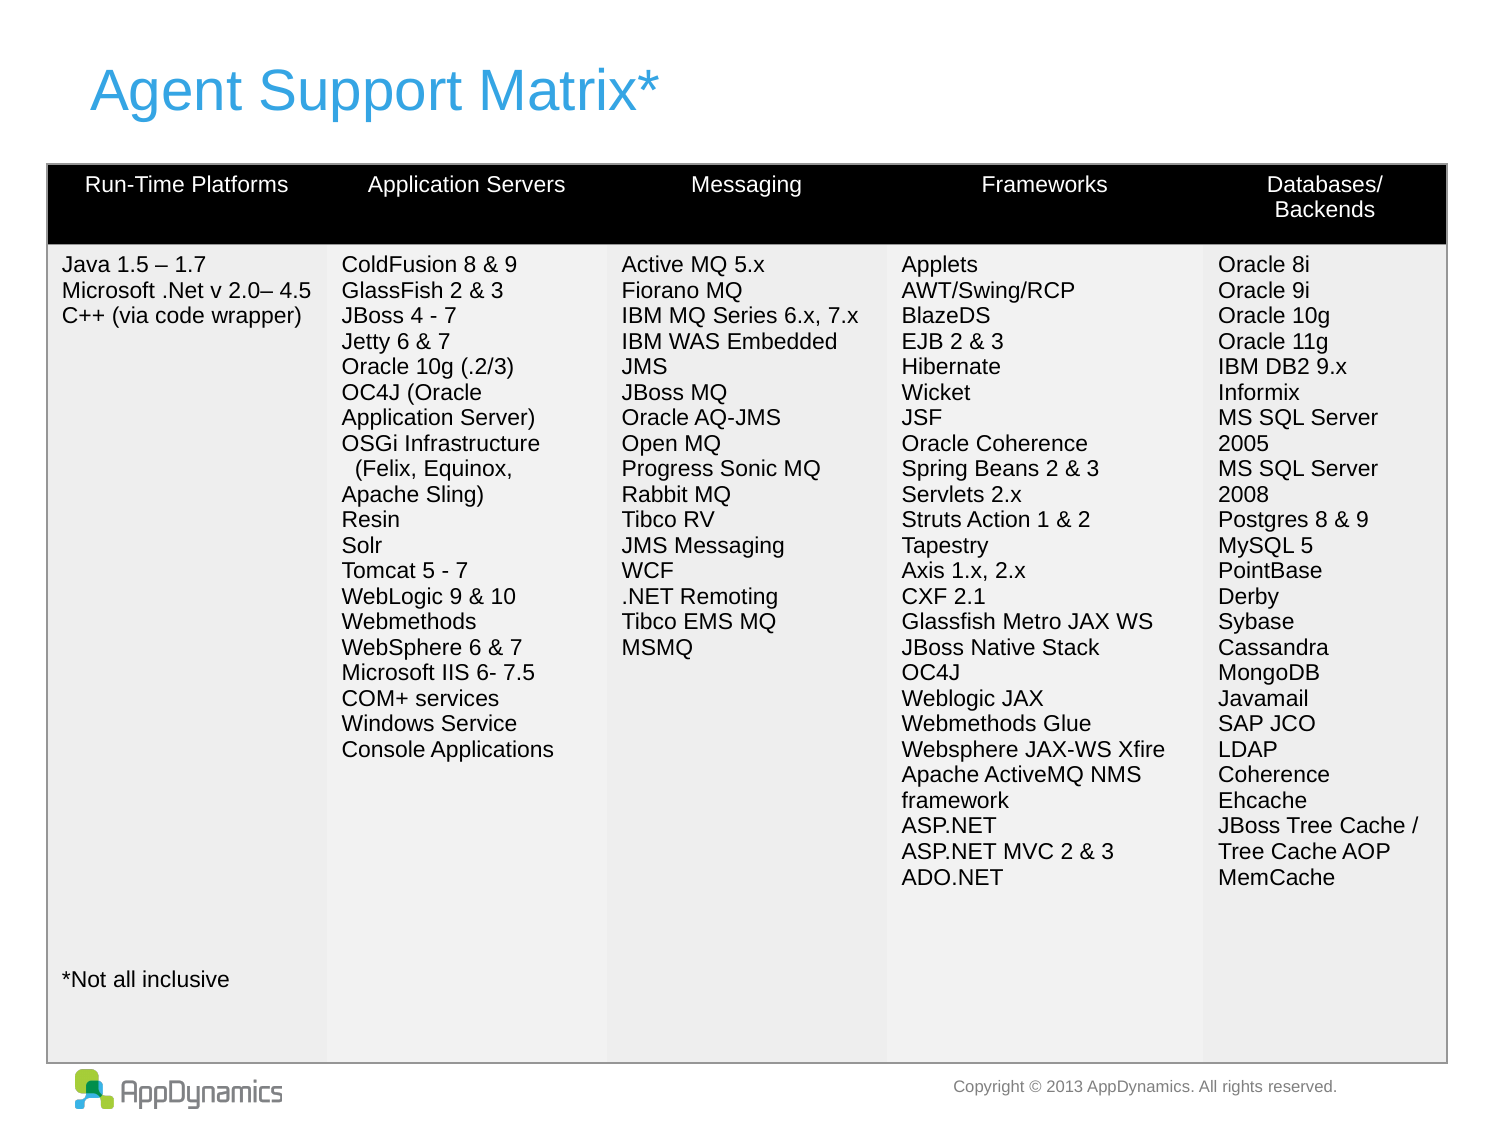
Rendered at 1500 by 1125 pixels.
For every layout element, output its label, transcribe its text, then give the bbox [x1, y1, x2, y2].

table_cell ColdFusion 8 & 9 GlassFish 2 & 3 JBoss 4 - 7 Jetty 6 & 7 Oracle 10g (.2/3) OC4J (Oracle Application Server) OSGi Infrastructure (Felix, Equinox, Apache Sling) Resin Solr Tomcat 5 - 7 WebLogic 9 & 10 Webmethods WebSphere 6 & 7 Microsoft IIS 6- 7.5 COM+ services Windows Service Console Applications [327, 245, 607, 1062]
table_header Application Servers [327, 165, 607, 244]
table_cell Applets AWT/Swing/RCP BlazeDS EJB 2 & 3 Hibernate Wicket JSF Oracle Coherence Spring Beans 2 & 3 Servlets 2.x Struts Action 1 & 2 Tapestry Axis 1.x, 2.x CXF 2.1 Glassfish Metro JAX WS JBoss Native Stack OC4J Weblogic JAX Webmethods Glue Websphere JAX-WS Xfire Apache ActiveMQ NMS framework ASP.NET ASP.NET MVC 2 & 3 ADO.NET [887, 245, 1203, 1062]
table_header Databases/Backends [1203, 165, 1446, 244]
title Agent Support Matrix* [75, 45, 1425, 163]
table_header Messaging [607, 165, 887, 244]
table_header Frameworks [887, 165, 1203, 244]
table_header Run-Time Platforms [48, 165, 327, 244]
table_cell Java 1.5 – 1.7 Microsoft .Net v 2.0– 4.5 C++ (via code wrapper) *Not all inclusive [48, 245, 327, 1062]
table_cell Active MQ 5.x Fiorano MQ IBM MQ Series 6.x, 7.x IBM WAS Embedded JMS JBoss MQ Oracle AQ-JMS Open MQ Progress Sonic MQ Rabbit MQ Tibco RV JMS Messaging WCF .NET Remoting Tibco EMS MQ MSMQ [607, 245, 887, 1062]
table_cell Oracle 8i Oracle 9i Oracle 10g Oracle 11g IBM DB2 9.x Informix MS SQL Server 2005 MS SQL Server 2008 Postgres 8 & 9 MySQL 5 PointBase Derby Sybase Cassandra MongoDB Javamail SAP JCO LDAP Coherence Ehcache JBoss Tree Cache / Tree Cache AOP MemCache [1203, 245, 1446, 1062]
